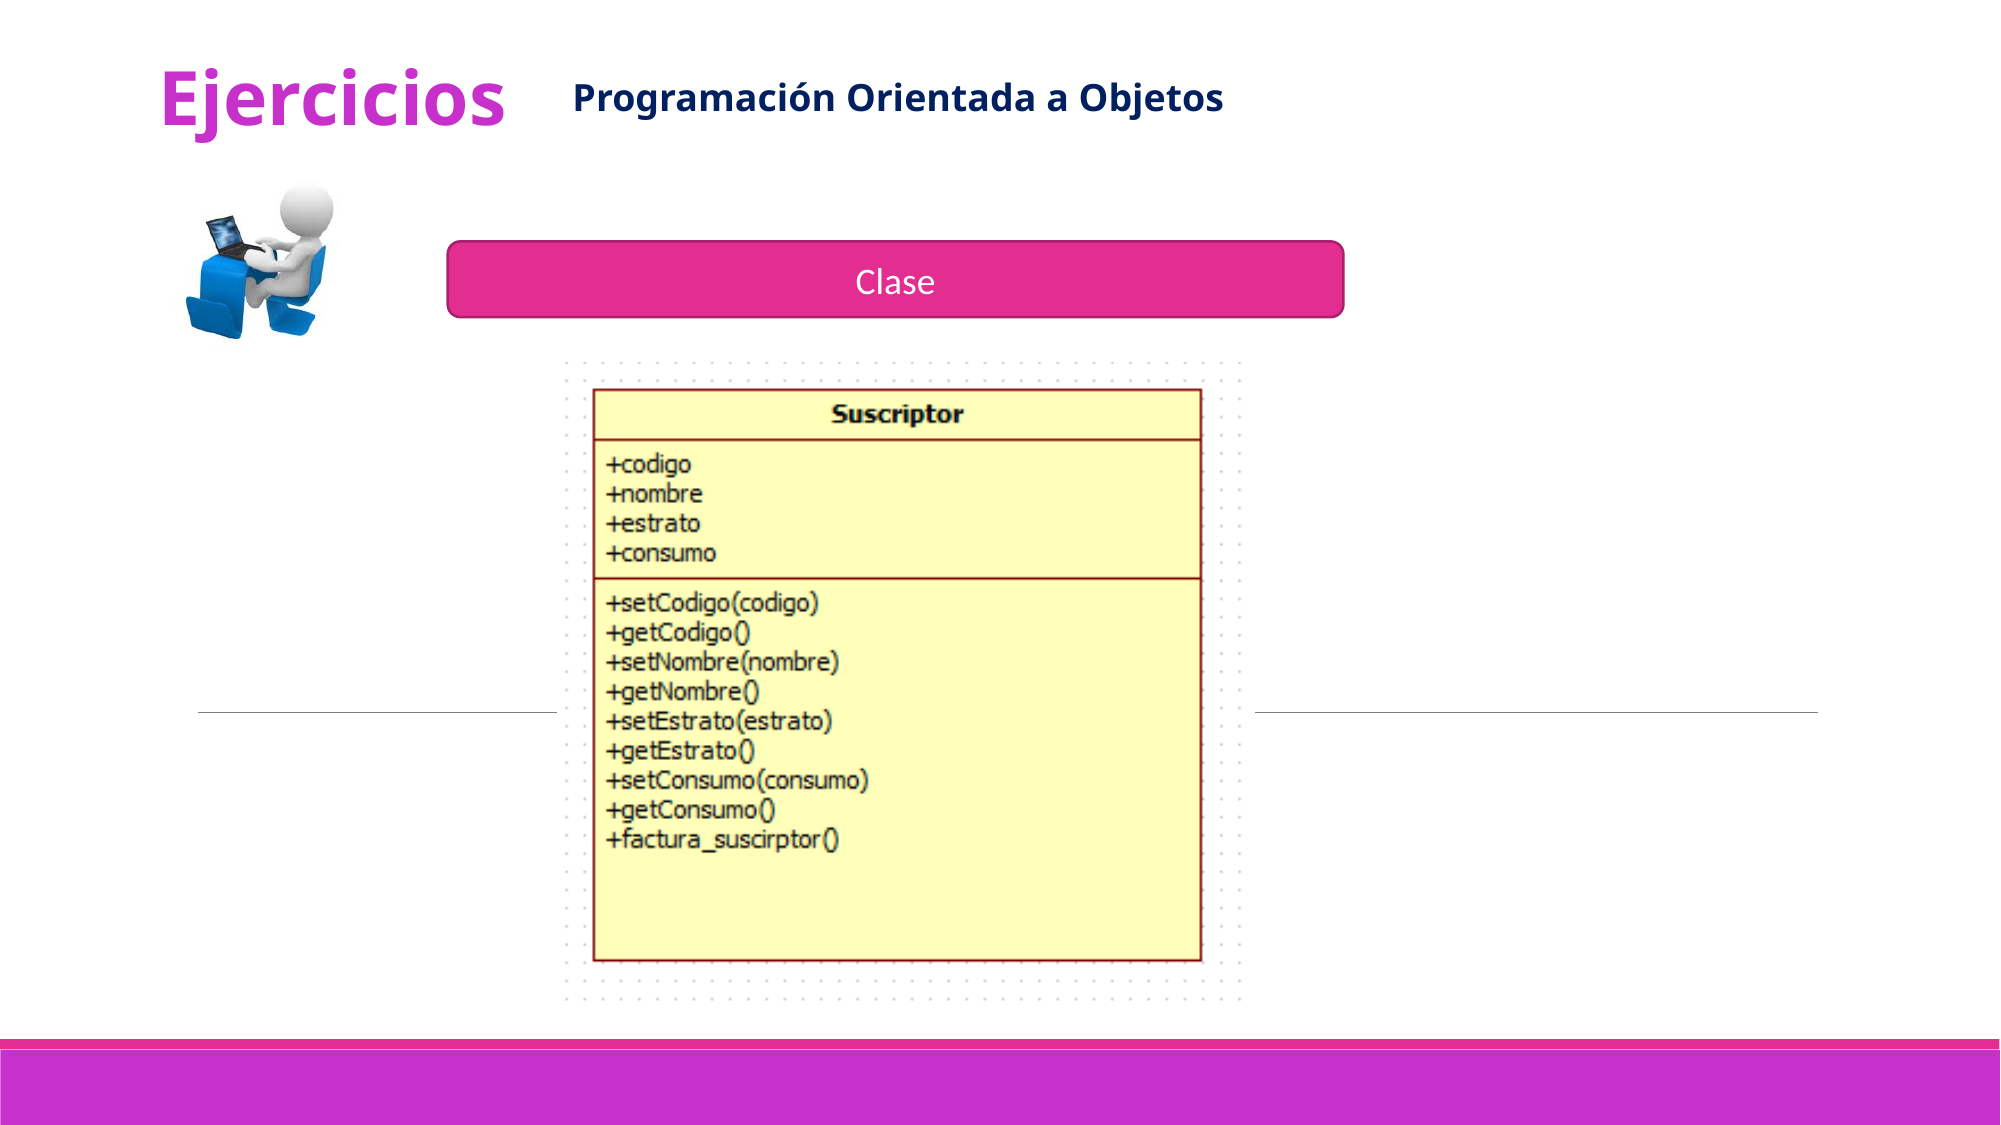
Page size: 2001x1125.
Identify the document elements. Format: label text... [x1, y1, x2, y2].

picture [557, 361, 1255, 1010]
text_box Clase [446, 240, 1345, 319]
text_box Ejercicios [143, 43, 615, 149]
picture [159, 170, 353, 364]
text_box Programación Orientada a Objetos [557, 66, 1397, 126]
